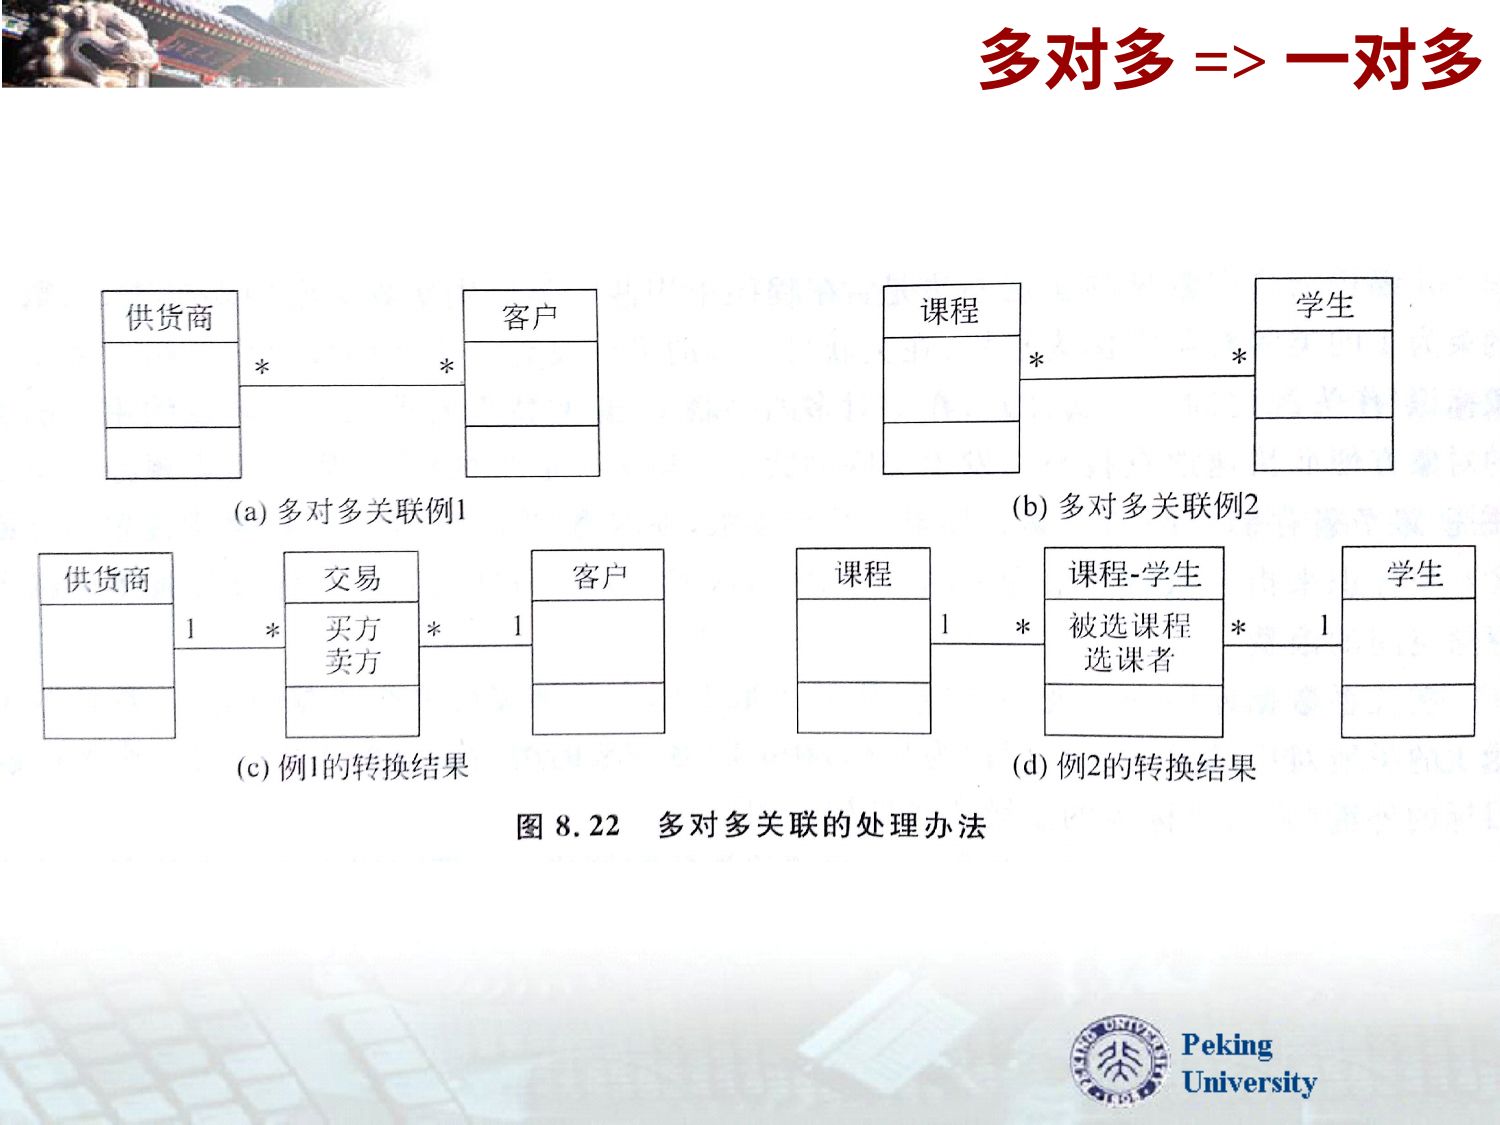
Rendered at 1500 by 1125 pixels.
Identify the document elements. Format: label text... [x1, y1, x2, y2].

title 多对多=>一对多 [111, 9, 1500, 106]
picture [0, 261, 1500, 862]
picture [0, 904, 1500, 1125]
picture [0, 0, 475, 88]
